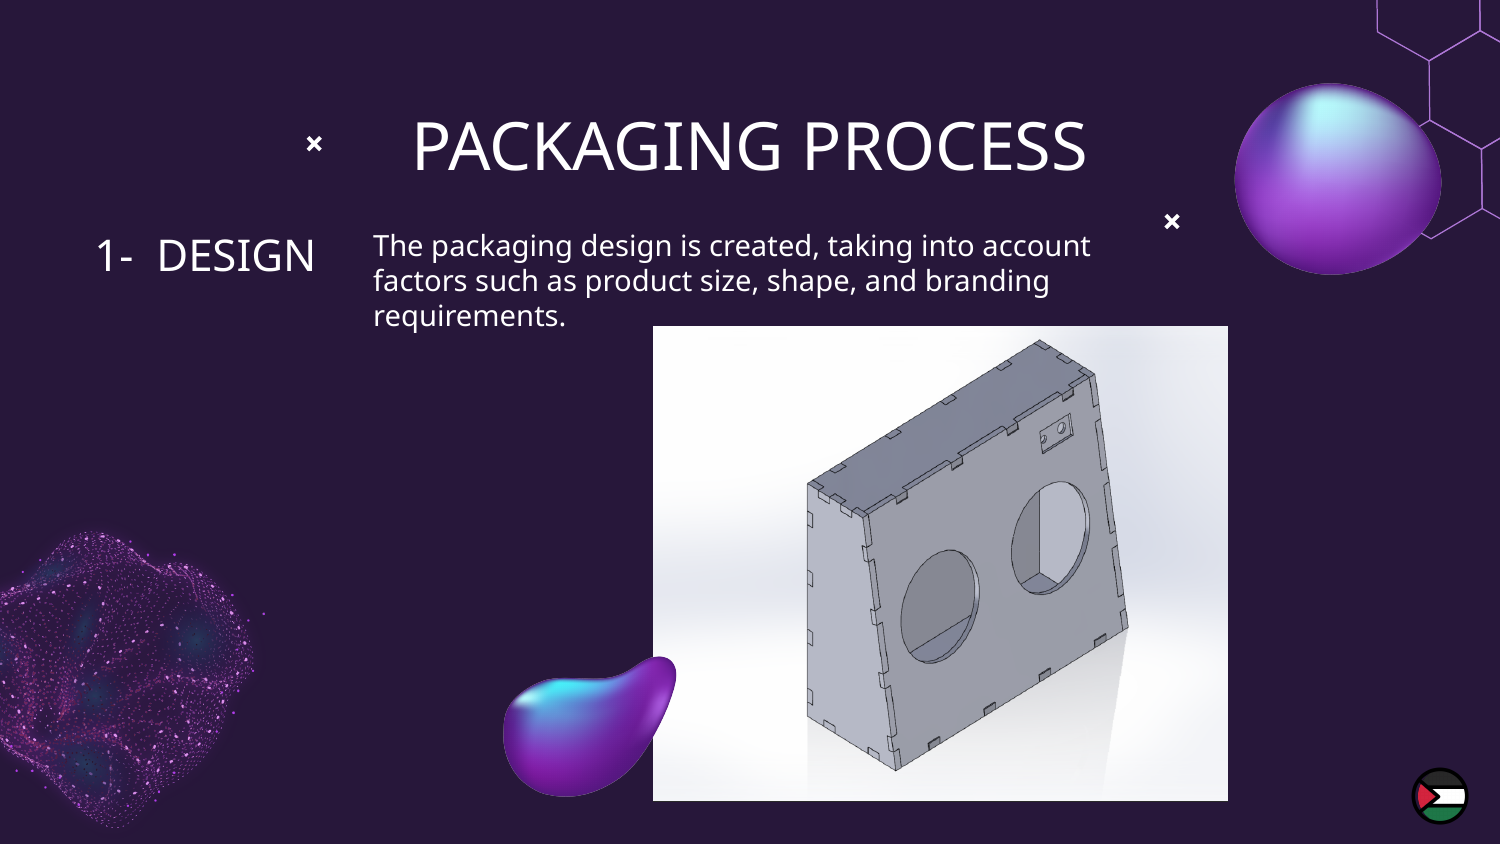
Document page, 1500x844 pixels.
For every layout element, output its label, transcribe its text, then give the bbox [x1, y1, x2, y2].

text_box The packaging design is created, taking into account factors such as product size, shape, and branding requirements. [358, 240, 1172, 320]
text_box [307, 137, 321, 151]
picture [482, 326, 1229, 820]
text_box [1165, 214, 1179, 229]
picture [1408, 765, 1471, 827]
text_box 1- DESIGN [79, 214, 417, 295]
picture [0, 456, 315, 844]
picture [1205, 53, 1470, 309]
title PACKAGING PROCESS [118, 88, 1227, 183]
